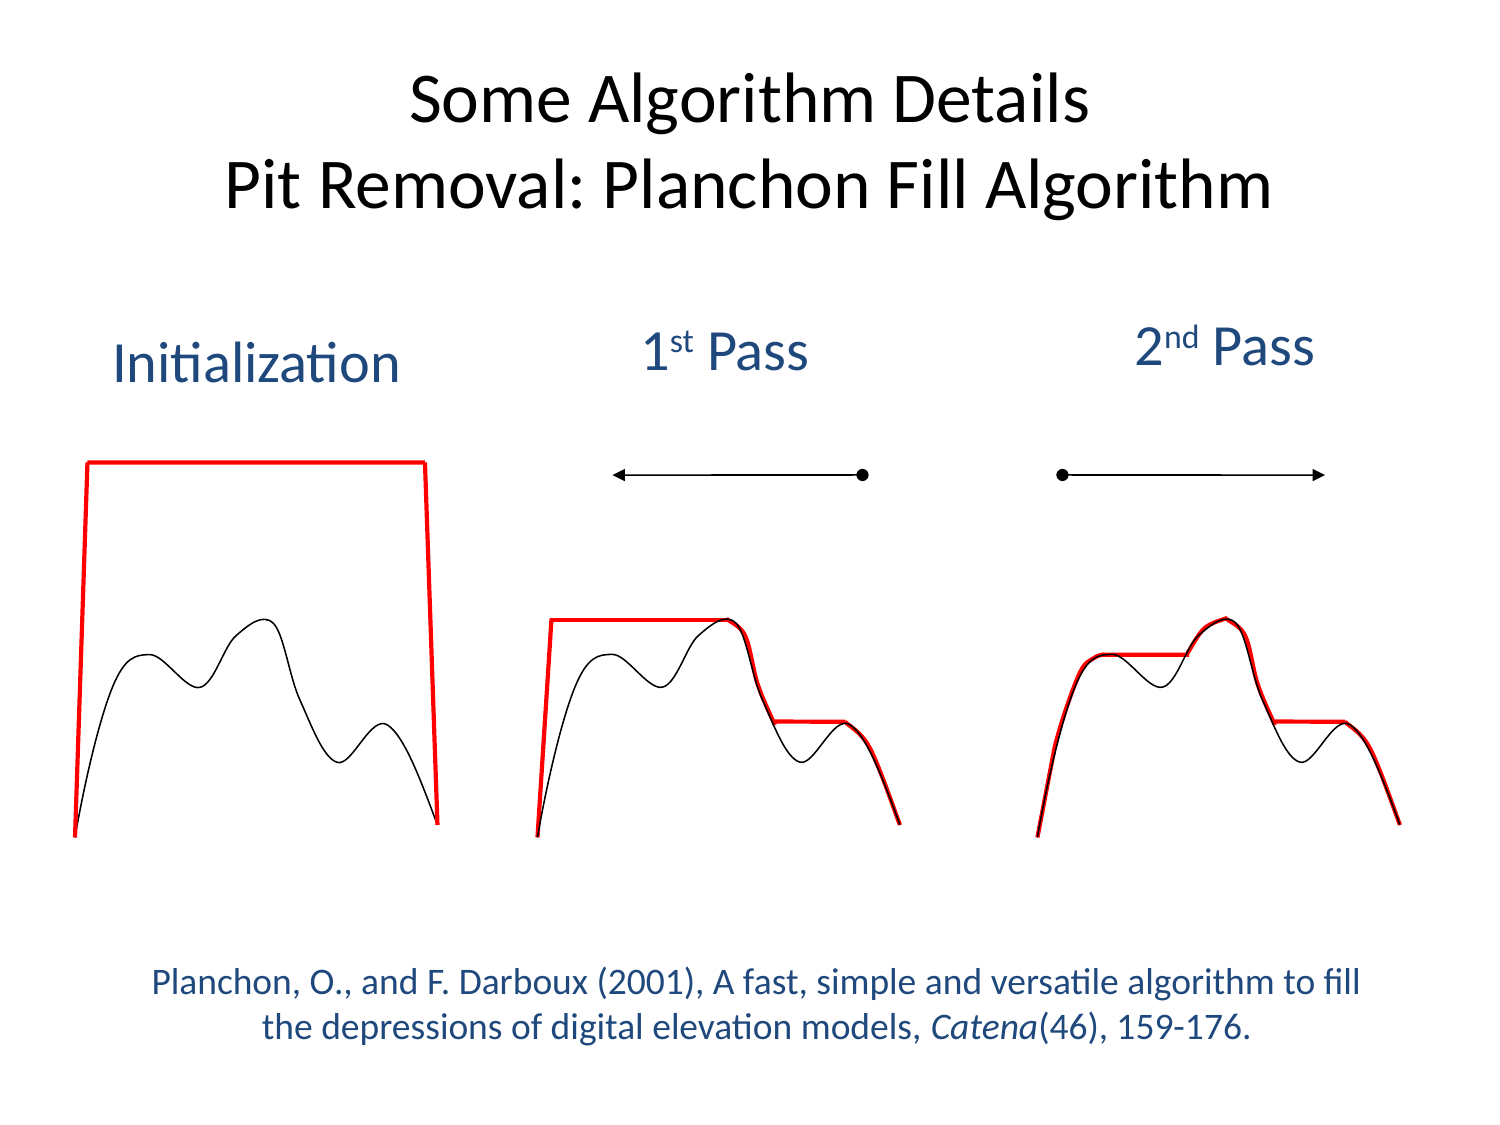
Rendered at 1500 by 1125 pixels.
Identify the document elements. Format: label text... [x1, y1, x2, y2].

text_box [1037, 619, 1400, 838]
text_box 2nd Pass [1037, 299, 1413, 385]
text_box [537, 619, 900, 838]
text_box Planchon, O., and F. Darboux (2001), A fast, simple and versatile algorithm to fill the depressions of digital elevation models, Catena(46), 159-176. [110, 949, 1403, 1055]
text_box 1st Pass [512, 304, 938, 390]
text_box [612, 468, 869, 482]
title Some Algorithm Details Pit Removal: Planchon Fill Algorithm [0, 43, 1500, 231]
text_box [1056, 468, 1325, 482]
text_box Initialization [87, 317, 425, 402]
text_box [50, 231, 1438, 938]
text_box [76, 619, 437, 838]
